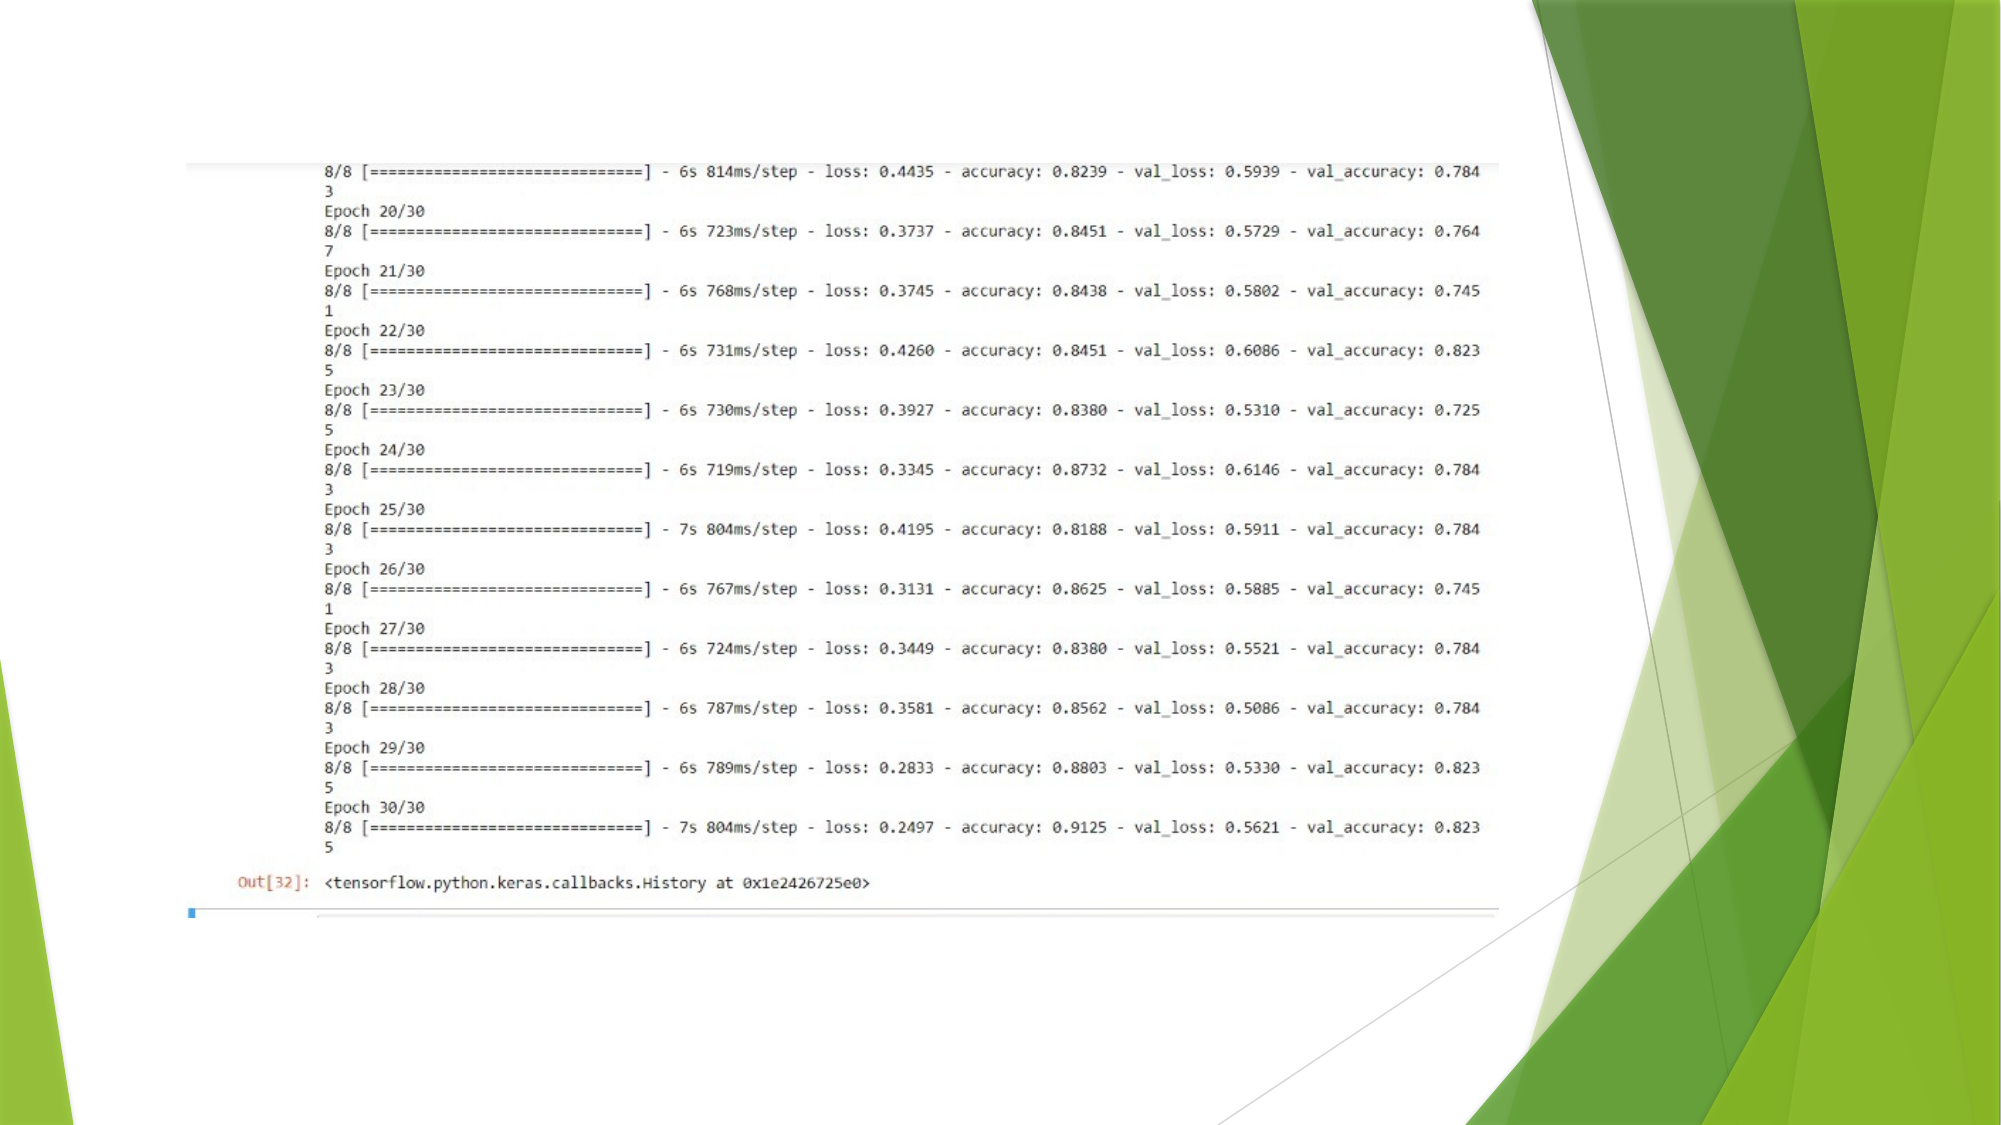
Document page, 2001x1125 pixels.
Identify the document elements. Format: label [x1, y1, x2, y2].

list [185, 162, 1500, 918]
